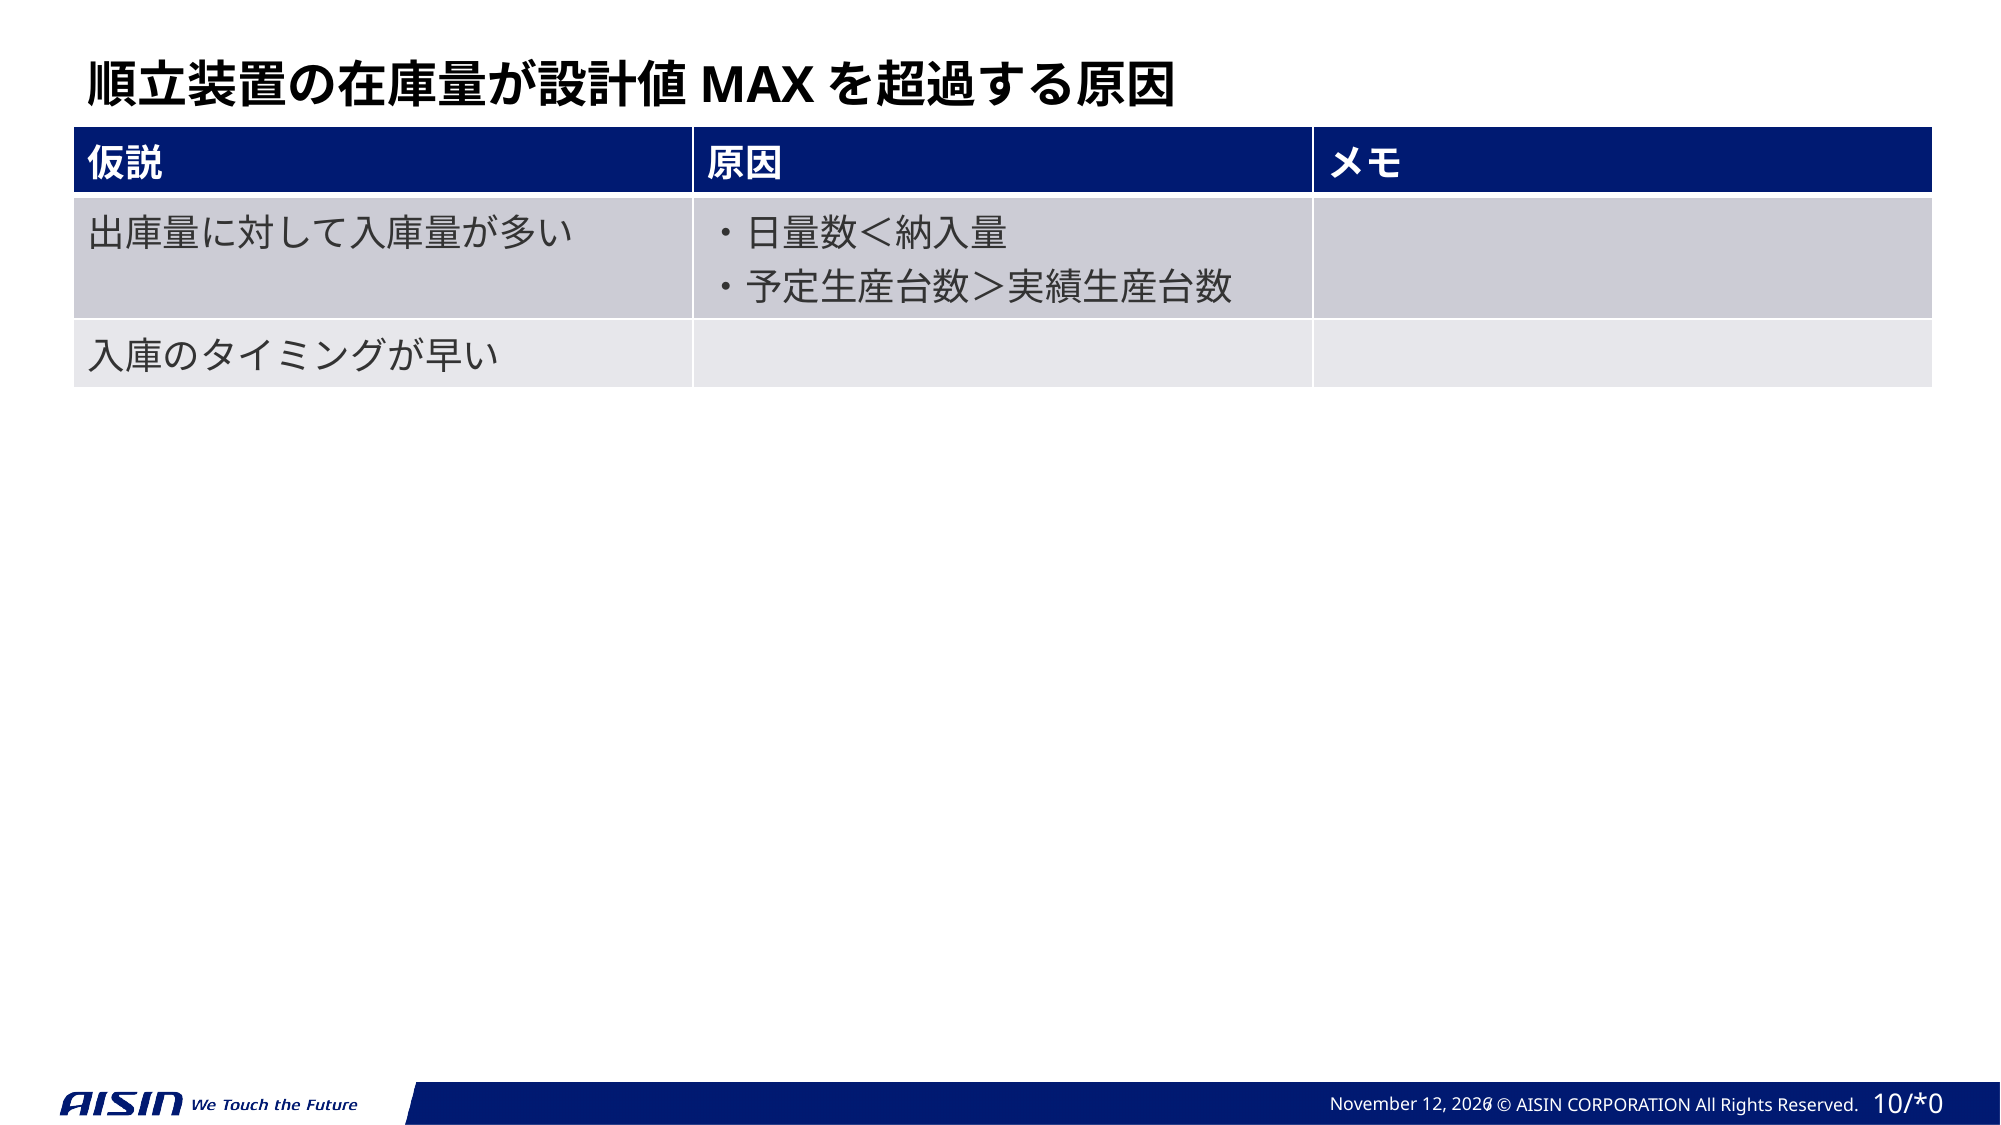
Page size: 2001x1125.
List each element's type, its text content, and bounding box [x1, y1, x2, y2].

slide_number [1142, 1093, 1508, 1116]
list 順立装置の在庫量が設計値MAXを超過する原因 [72, 44, 1934, 103]
table_cell [1314, 320, 1932, 387]
table_cell [1314, 198, 1932, 318]
table_header 仮説 [74, 127, 692, 192]
table_header メモ [1314, 127, 1932, 192]
table_header 原因 [694, 127, 1312, 192]
table_cell ・日量数＜納入量 ・予定生産台数＞実績生産台数 [694, 198, 1312, 318]
picture [0, 1082, 2000, 1125]
table_cell 出庫量に対して入庫量が多い [74, 198, 692, 318]
table_cell 入庫のタイミングが早い [74, 320, 692, 387]
table_cell [694, 320, 1312, 387]
